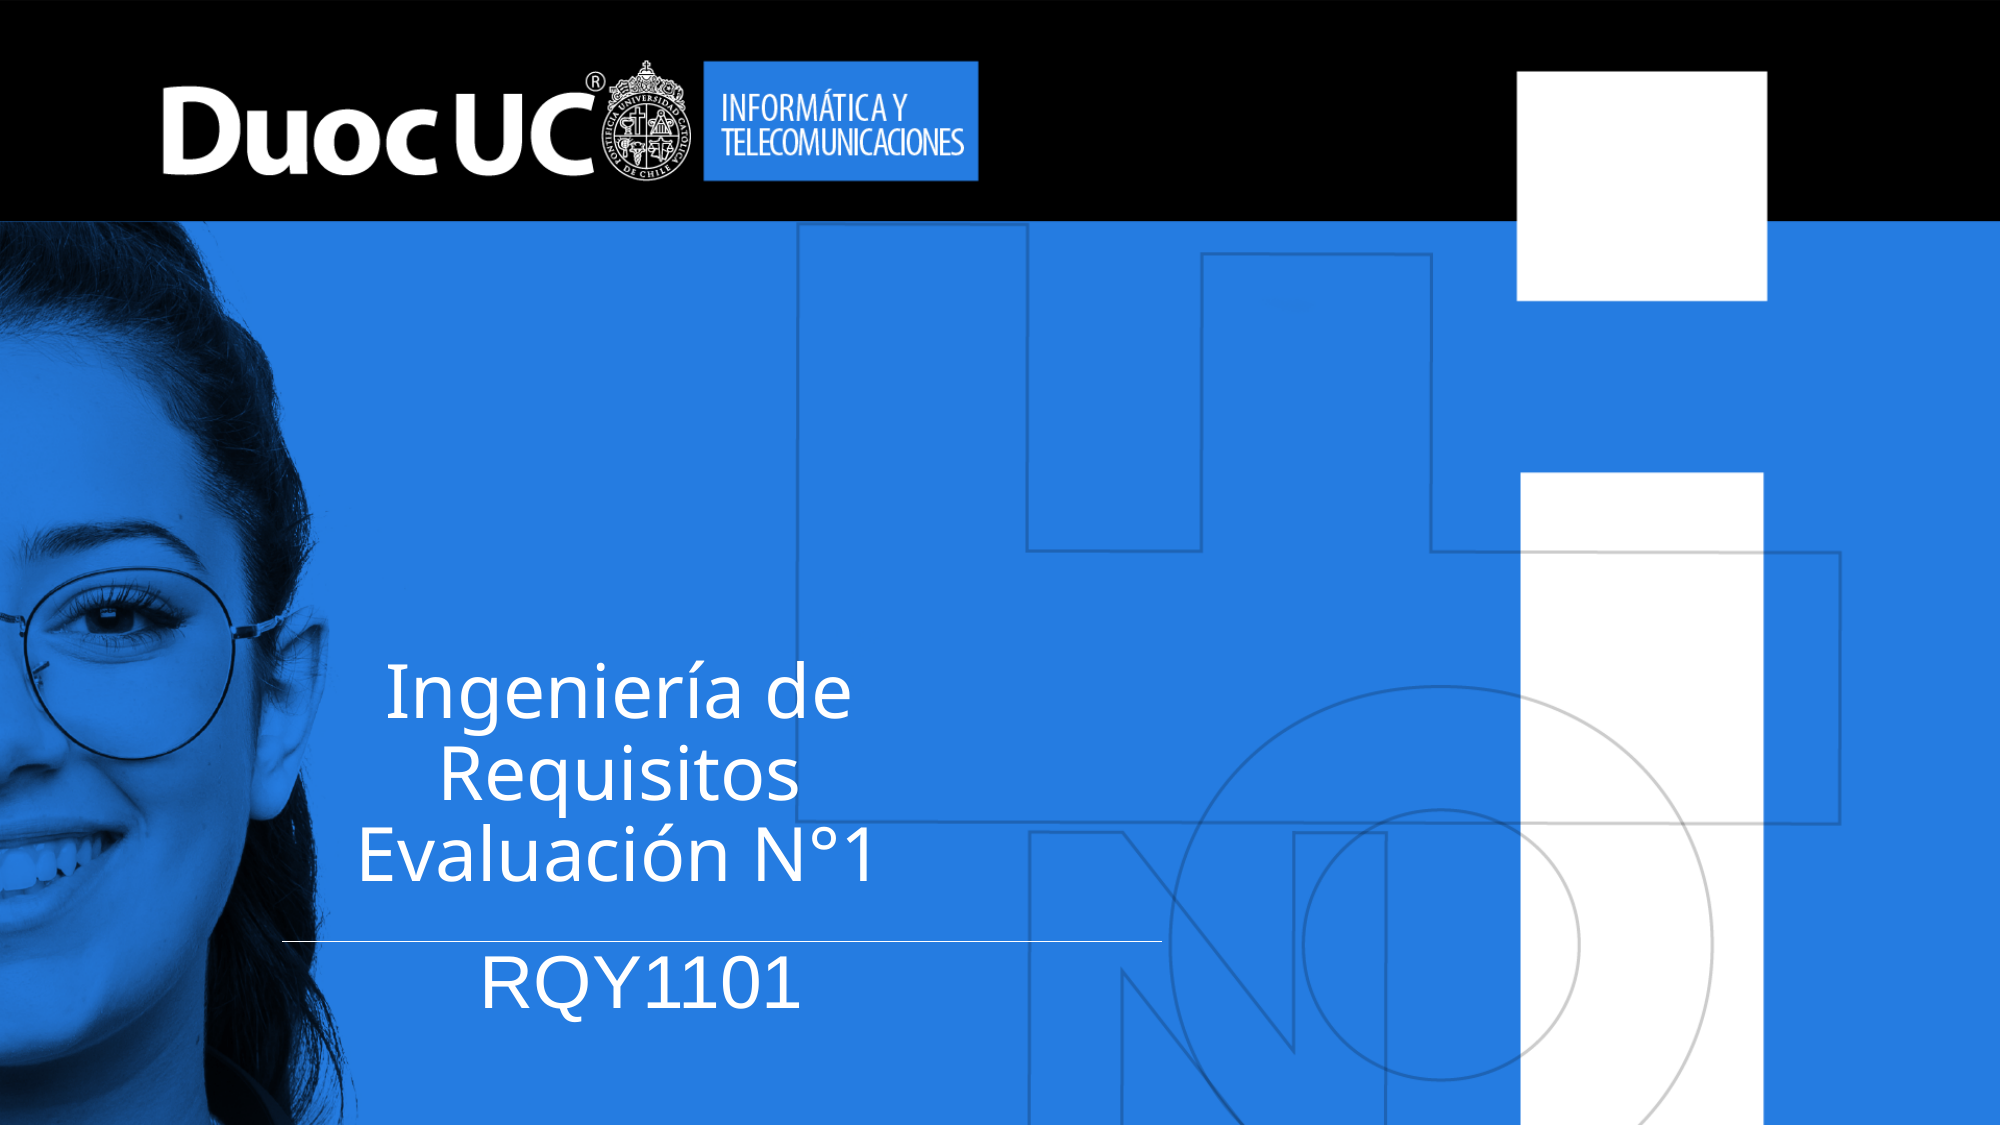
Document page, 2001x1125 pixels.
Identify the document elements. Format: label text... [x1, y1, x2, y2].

title Ingeniería de Requisitos Evaluación N°1 [282, 865, 957, 905]
picture [0, 0, 2000, 1125]
subtitle RQY1101 [215, 943, 1083, 1125]
